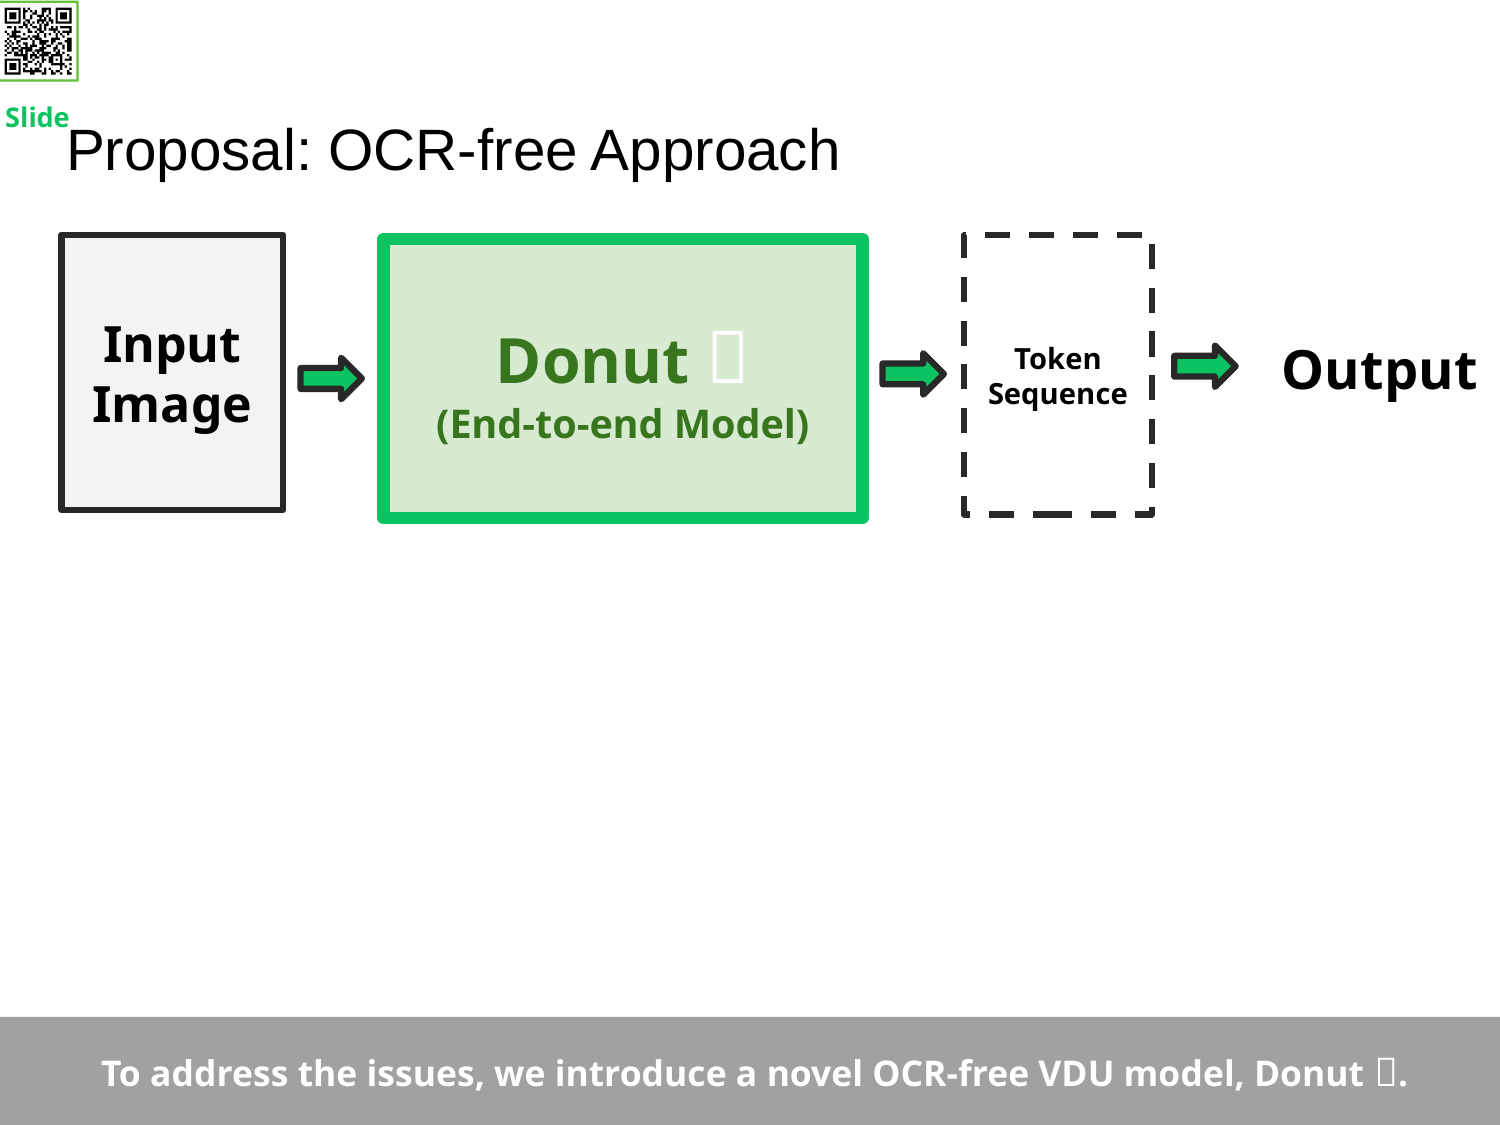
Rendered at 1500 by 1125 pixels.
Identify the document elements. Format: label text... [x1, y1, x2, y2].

text_box [300, 357, 362, 400]
text_box Output [1266, 320, 1500, 416]
title Proposal: OCR-free Approach [51, 97, 1449, 223]
picture [0, 0, 80, 83]
text_box Slide [0, 69, 100, 149]
text_box [882, 353, 944, 395]
text_box [1174, 345, 1236, 387]
text_box Donut 🍩 (End-to-end Model) [383, 238, 863, 519]
text_box To address the issues, we introduce a novel OCR-free VDU model, Donut 🍩. [0, 1016, 1500, 1125]
text_box Token Sequence [963, 235, 1152, 515]
text_box Input Image [61, 234, 284, 510]
